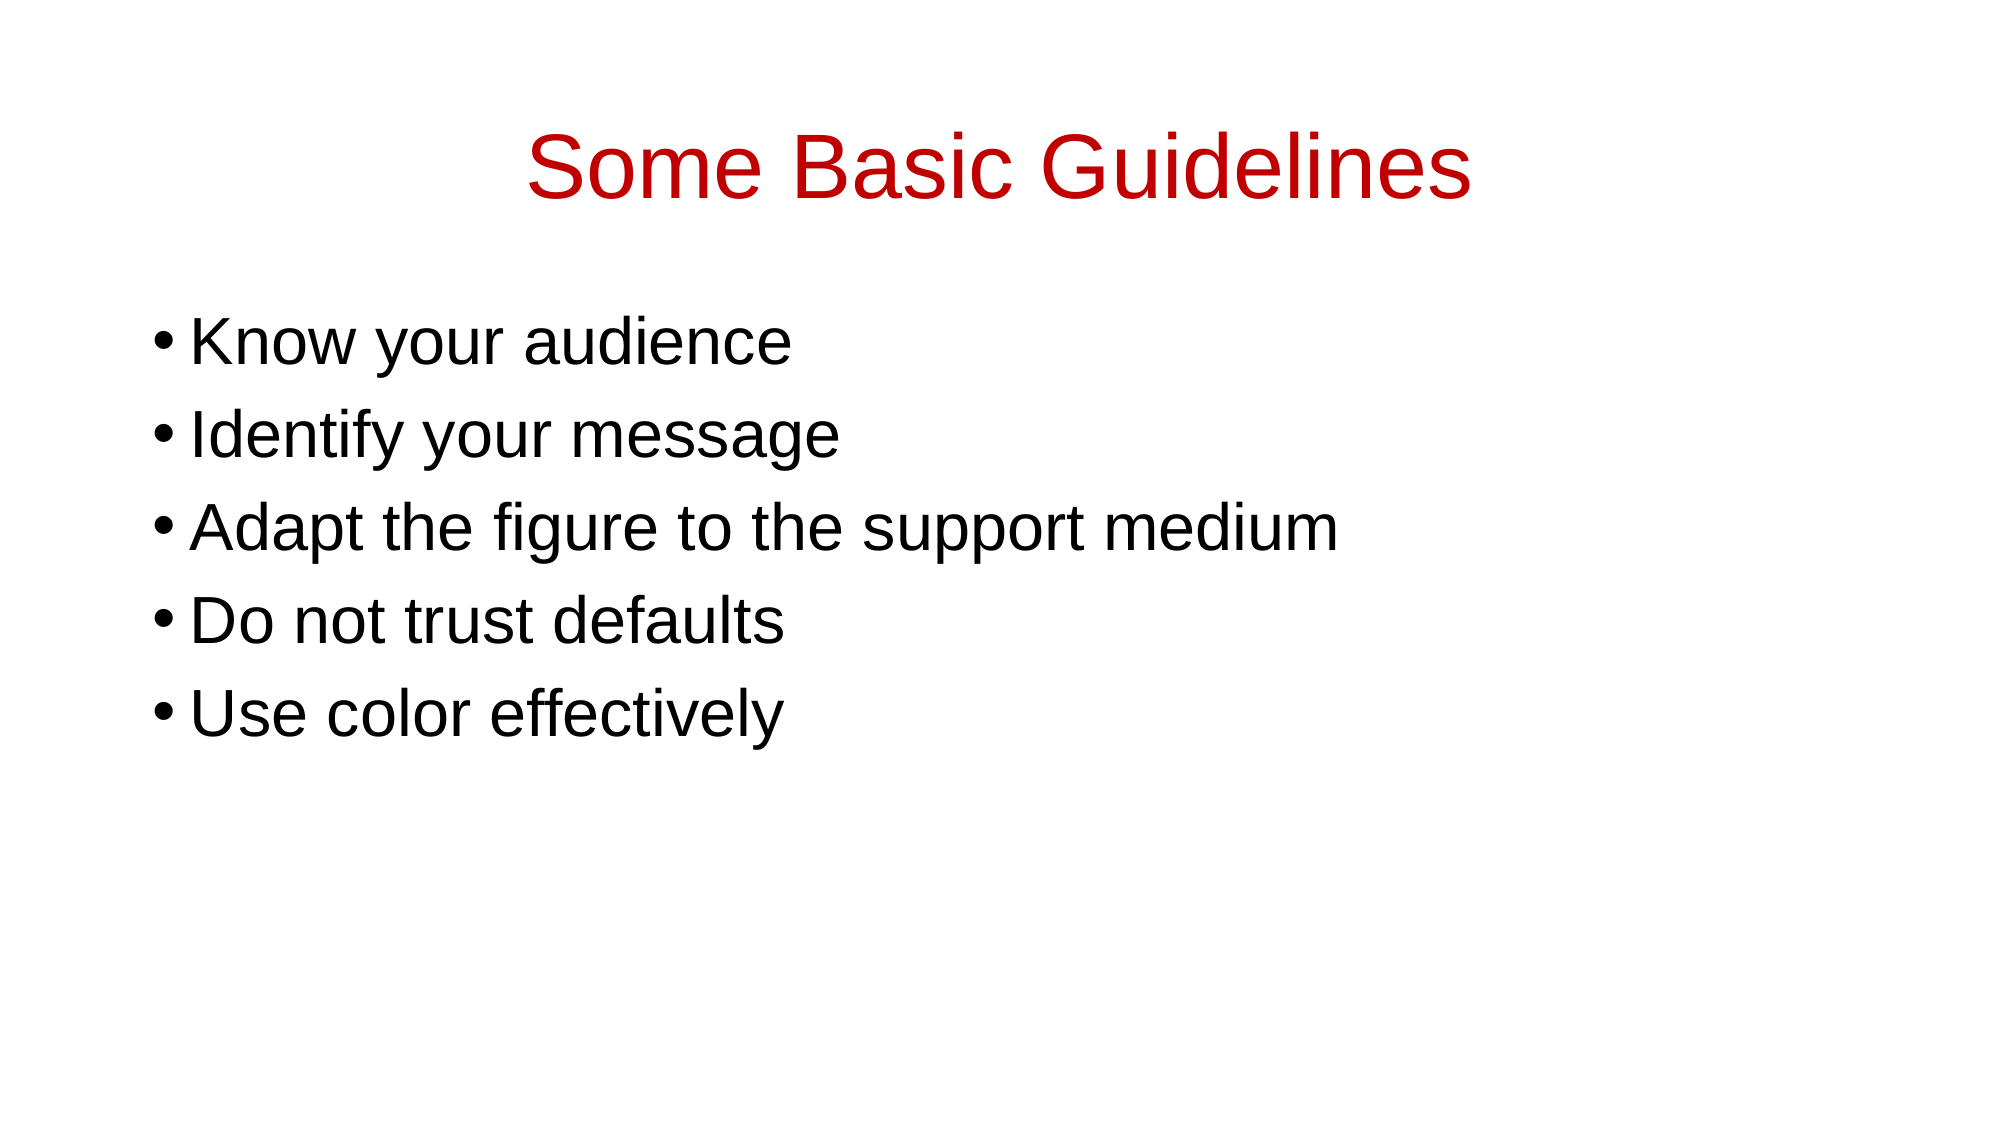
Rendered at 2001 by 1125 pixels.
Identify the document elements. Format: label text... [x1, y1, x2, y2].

title Some Basic Guidelines [137, 59, 1863, 278]
list Know your audience Identify your message Adapt the figure to the support medium Do not trust defaults Use color effectively [137, 299, 1863, 1066]
